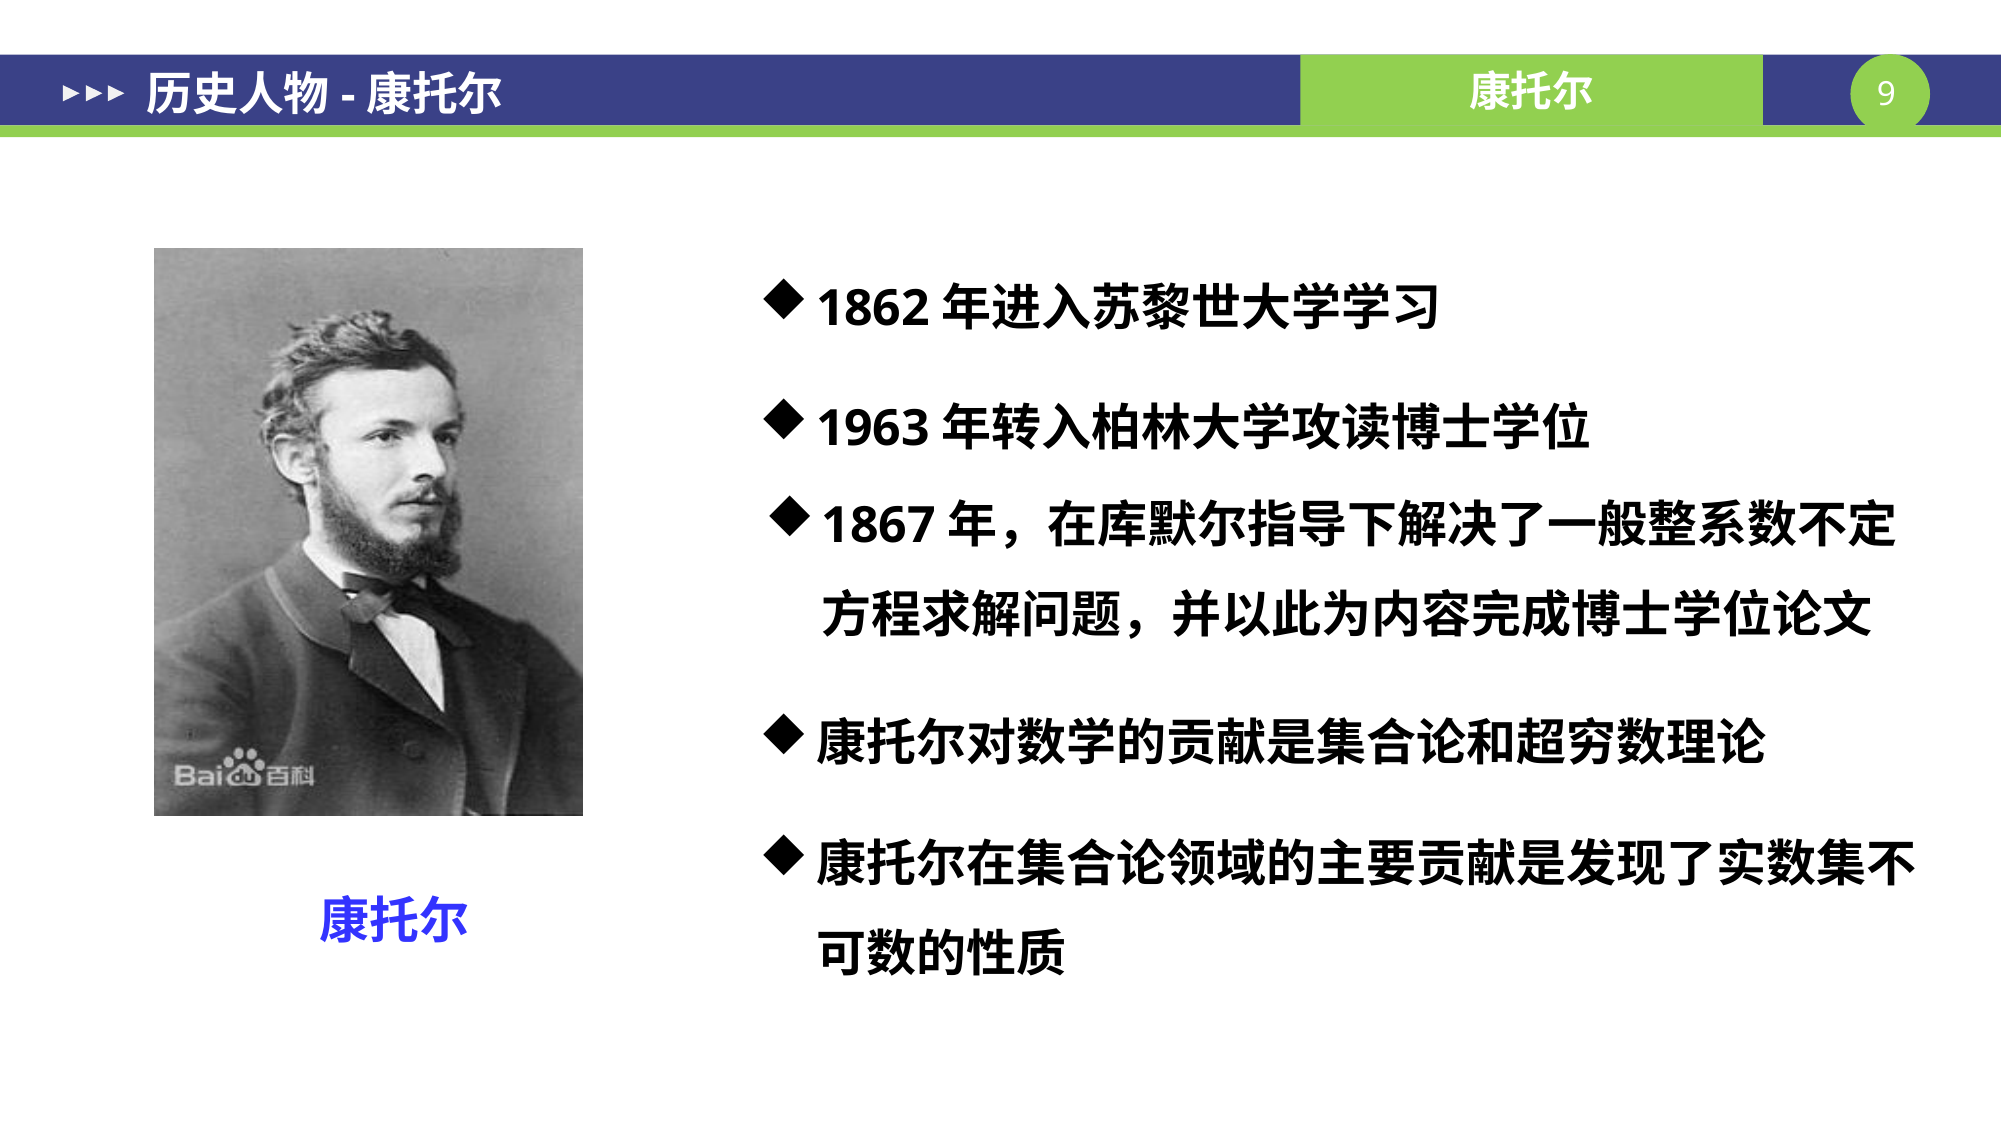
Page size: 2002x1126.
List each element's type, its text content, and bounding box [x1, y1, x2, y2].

text_box 1867年，在库默尔指导下解决了一般整系数不定方程求解问题，并以此为内容完成博士学位论文 [750, 455, 1940, 651]
text_box 康托尔对数学的贡献是集合论和超穷数理论 [745, 673, 1946, 778]
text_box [153, 248, 583, 963]
text_box 1862年进入苏黎世大学学习 1963年转入柏林大学攻读博士学位 [744, 238, 1945, 463]
text_box 历史人物-康托尔 [126, 59, 998, 126]
text_box 康托尔在集合论领域的主要贡献是发现了实数集不可数的性质 [744, 793, 1945, 989]
